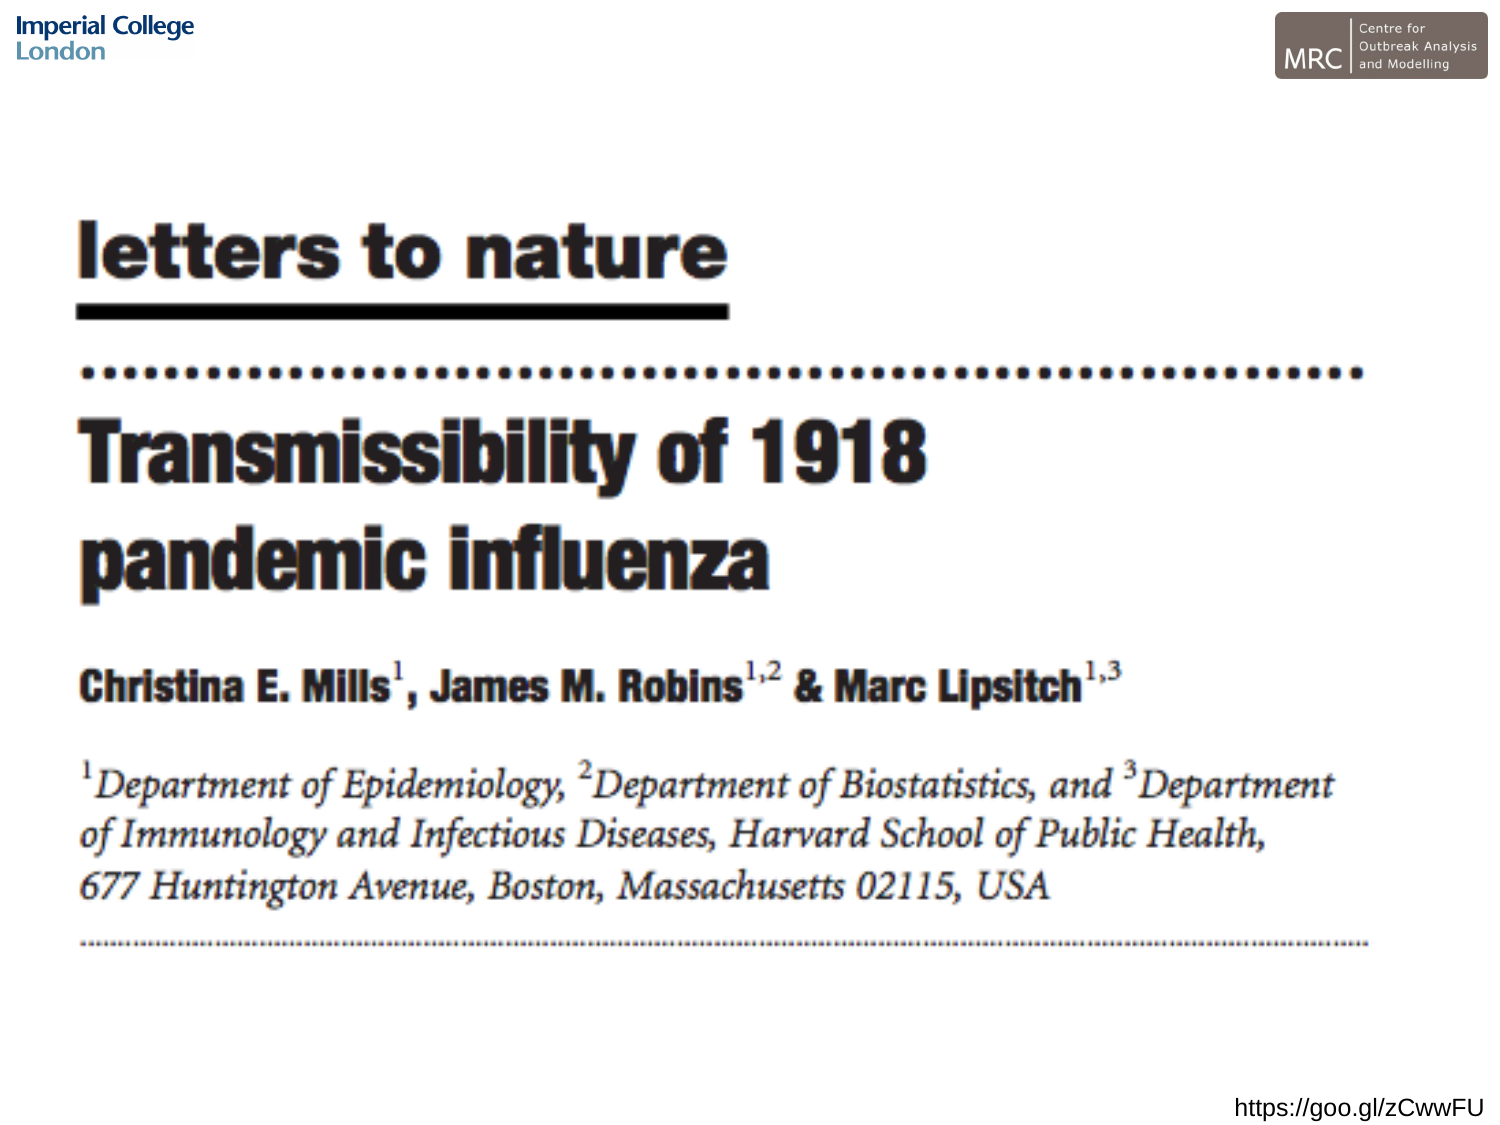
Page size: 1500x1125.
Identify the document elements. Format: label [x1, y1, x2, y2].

picture [17, 15, 194, 60]
picture [52, 199, 1388, 963]
picture [1275, 12, 1488, 79]
